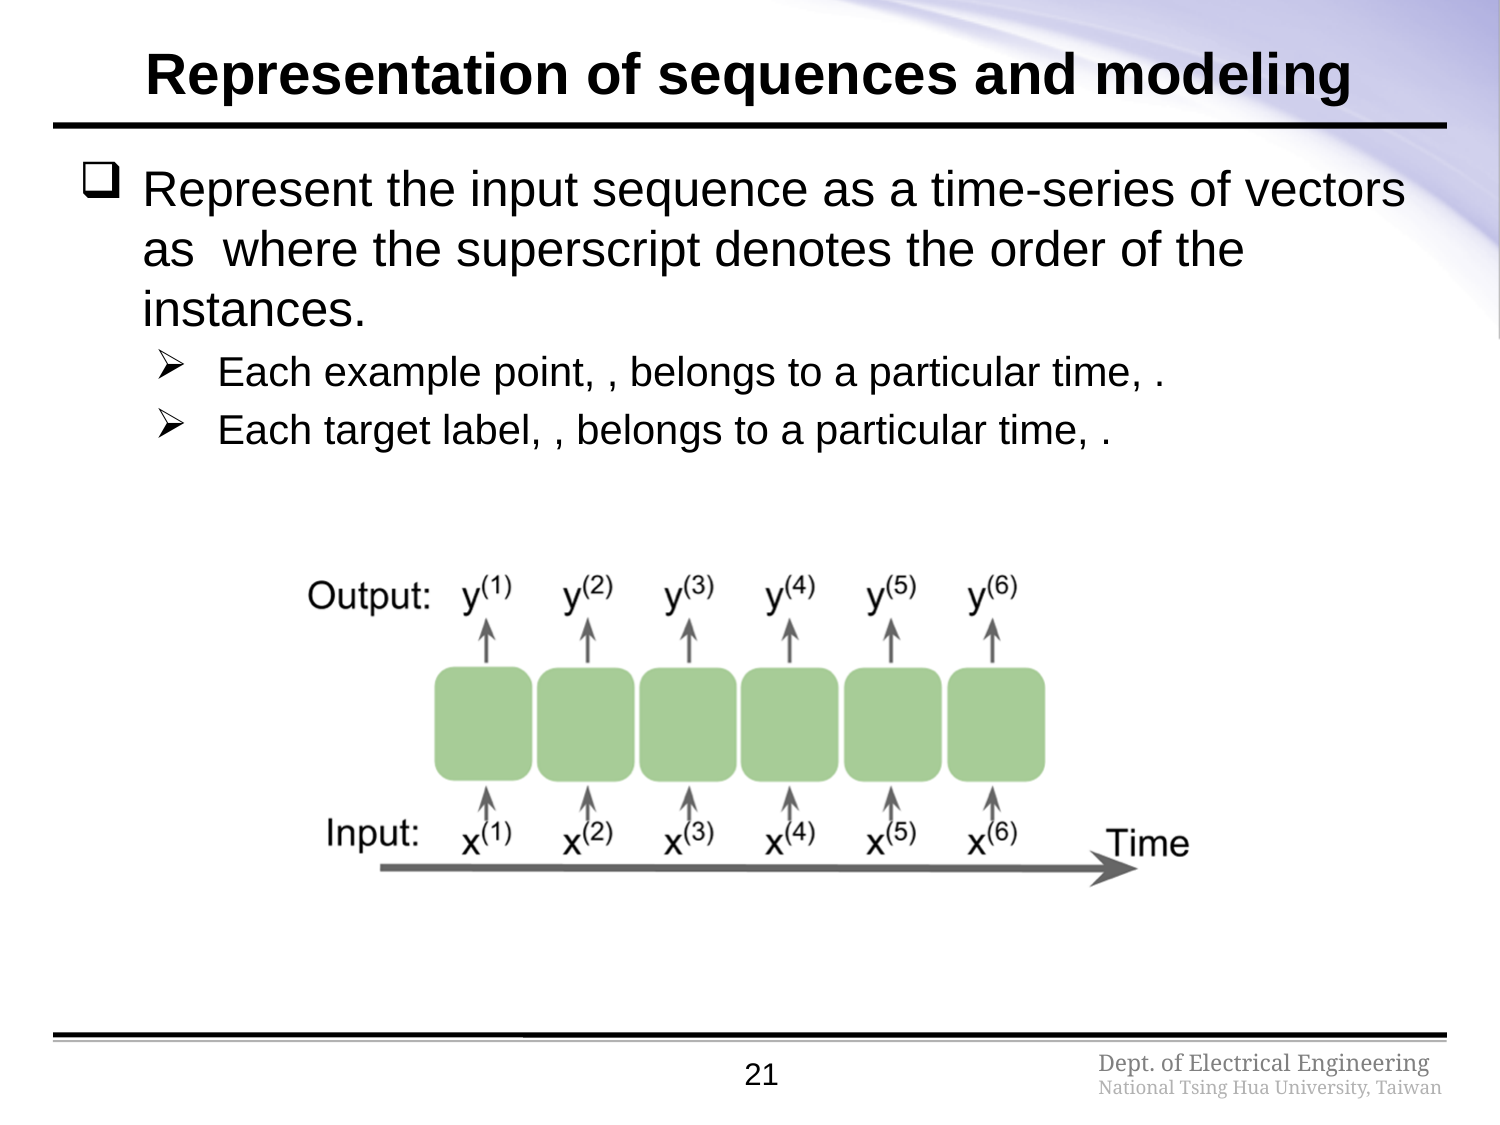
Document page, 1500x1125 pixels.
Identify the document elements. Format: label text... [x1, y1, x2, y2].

picture [768, 0, 1500, 350]
picture [306, 562, 1194, 893]
slide_number 21 [643, 1046, 881, 1095]
title Representation of sequences and modeling [64, 35, 1436, 108]
